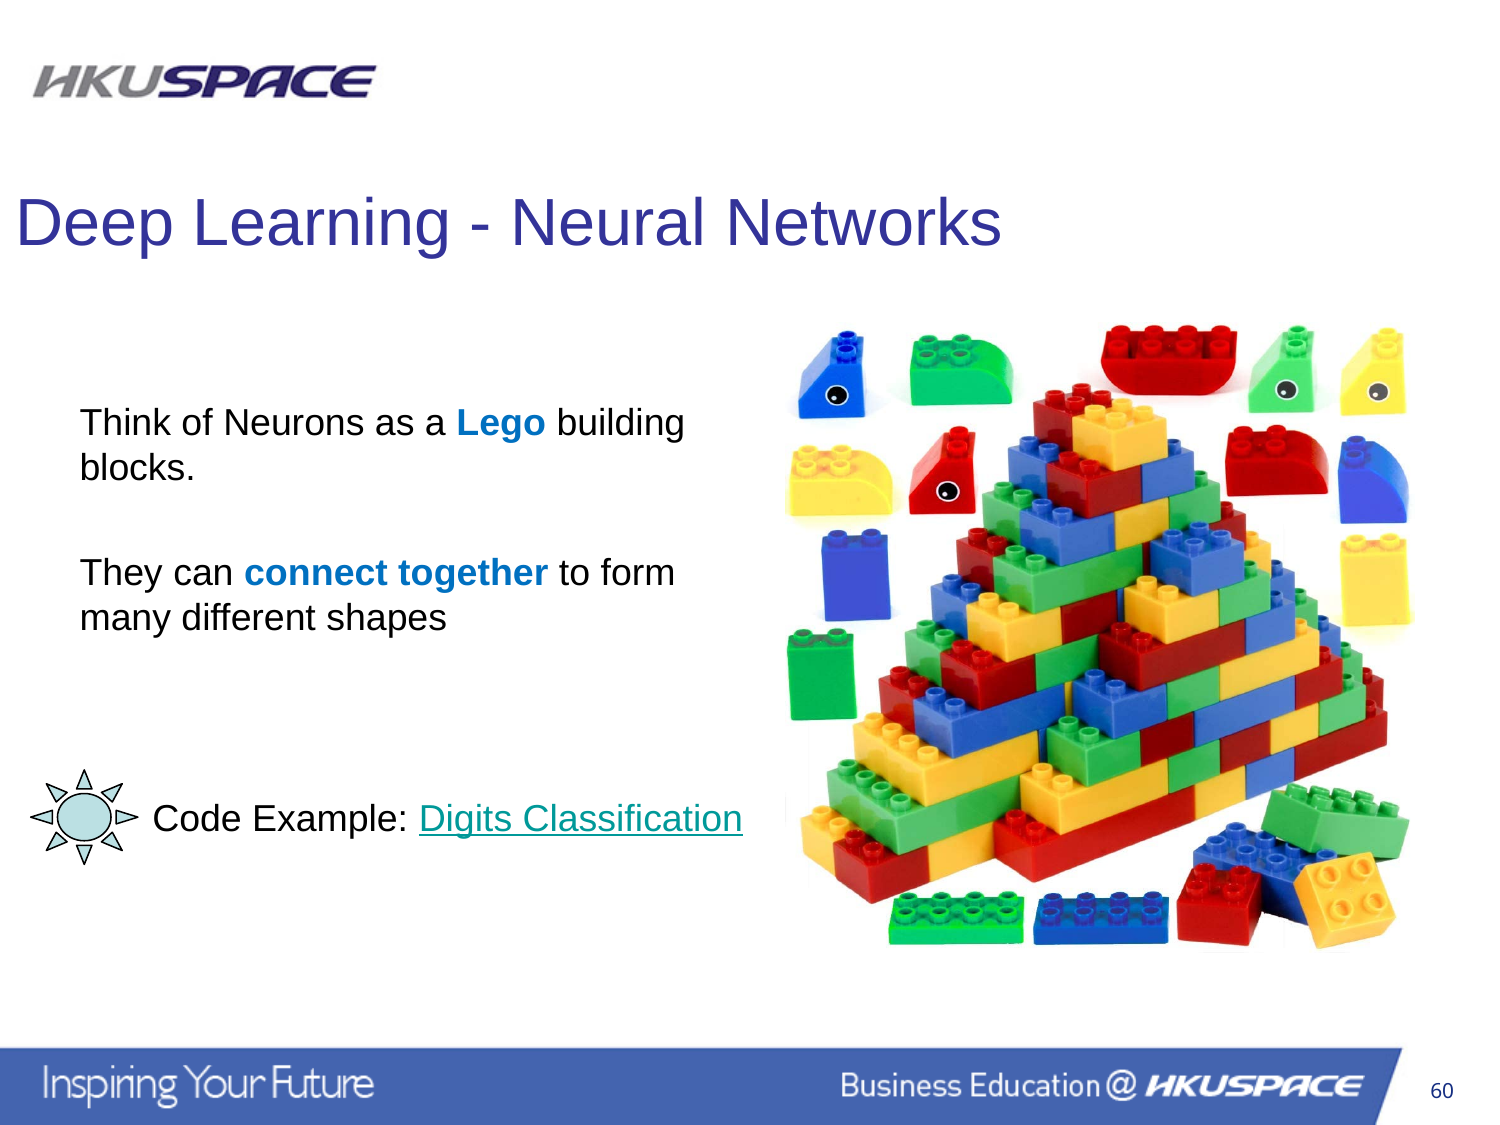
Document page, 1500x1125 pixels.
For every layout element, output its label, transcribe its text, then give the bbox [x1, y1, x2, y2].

text_box [101, 783, 123, 802]
text_box [57, 793, 112, 841]
text_box [30, 810, 53, 824]
text_box [76, 769, 92, 789]
text_box Think of Neurons as a Lego building blocks. They can connect together to form many different shapes [64, 338, 703, 906]
slide_number 60 [1415, 1070, 1499, 1125]
text_box Code Example: Digits Classification [137, 786, 758, 847]
title Deep Learning - Neural Networks [0, 101, 1325, 266]
text_box [101, 832, 123, 851]
text_box [116, 810, 138, 824]
text_box [46, 783, 68, 802]
text_box [46, 832, 68, 851]
picture [0, 0, 1500, 1125]
text_box [76, 845, 92, 865]
